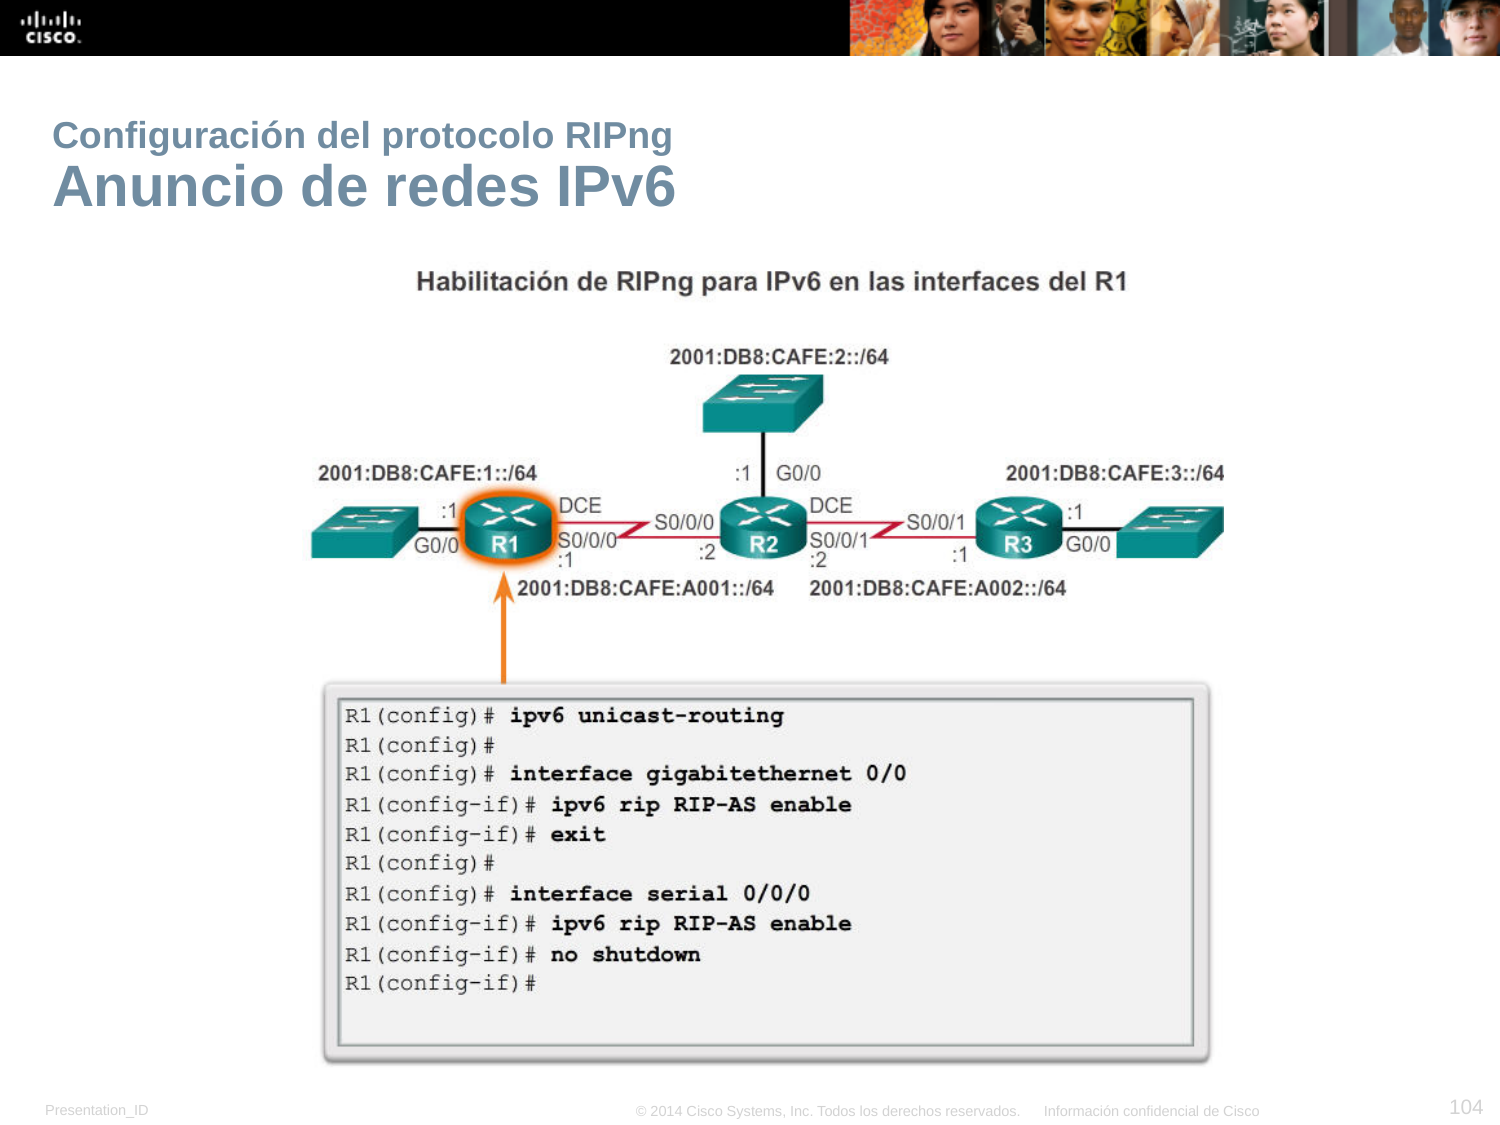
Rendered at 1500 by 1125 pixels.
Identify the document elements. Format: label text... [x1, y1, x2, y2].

picture [0, 0, 1500, 56]
picture [302, 261, 1225, 1089]
title Configuración del protocolo RIPng Anuncio de redes IPv6 [38, 80, 1427, 227]
